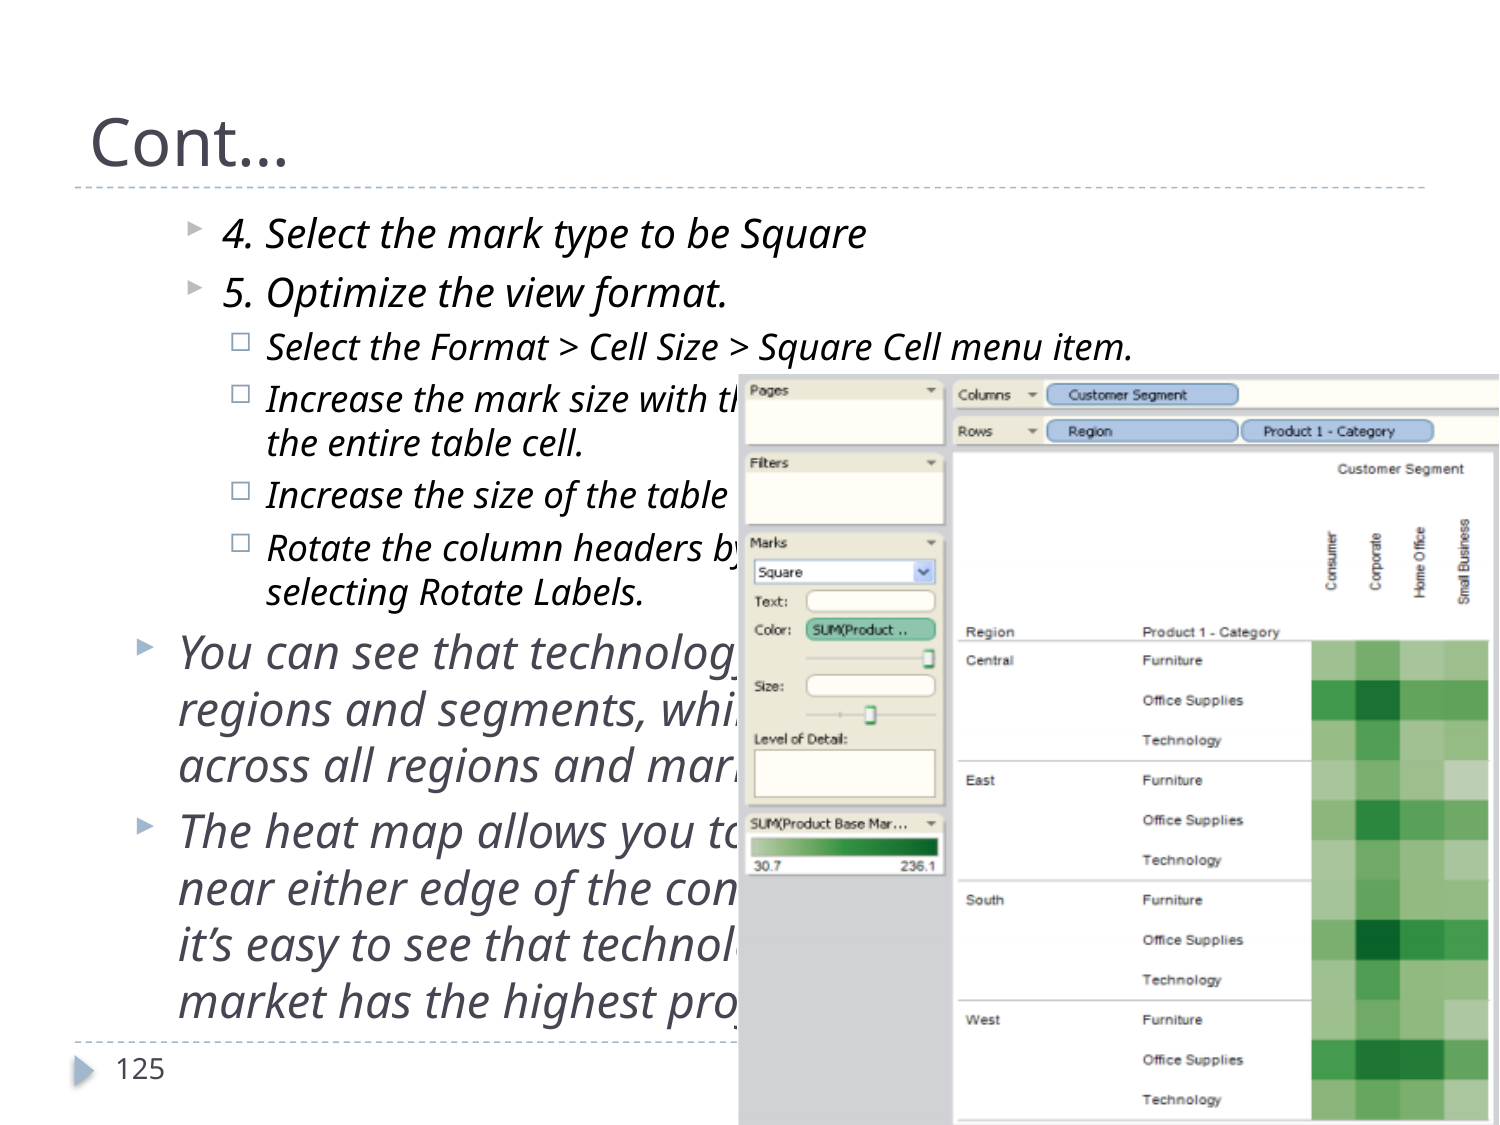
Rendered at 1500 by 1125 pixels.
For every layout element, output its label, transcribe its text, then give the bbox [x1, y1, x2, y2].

title Cont… [75, 24, 1425, 188]
list 4. Select the mark type to be Square 5. Optimize the view format. Select the Format > Cell Size > Square Cell menu item. Increase the mark size with the Size slider so that the marks fill almost the entire table cell. Increase the size of the table using Ctrl + Shift + B. Rotate the column headers by right-clicking on one of the headers and selecting Rotate Labels. You can see that technology has the highest profit across all regions and segments, while furniture has the lowest profit across all regions and markets. The heat map allows you to easily pick out values that are near either edge of the continuous color map. For example, it’s easy to see that technology in the eastern corporate market has the highest profit. [75, 200, 1475, 1038]
picture [737, 374, 1499, 1125]
slide_number 125 [100, 1042, 426, 1103]
